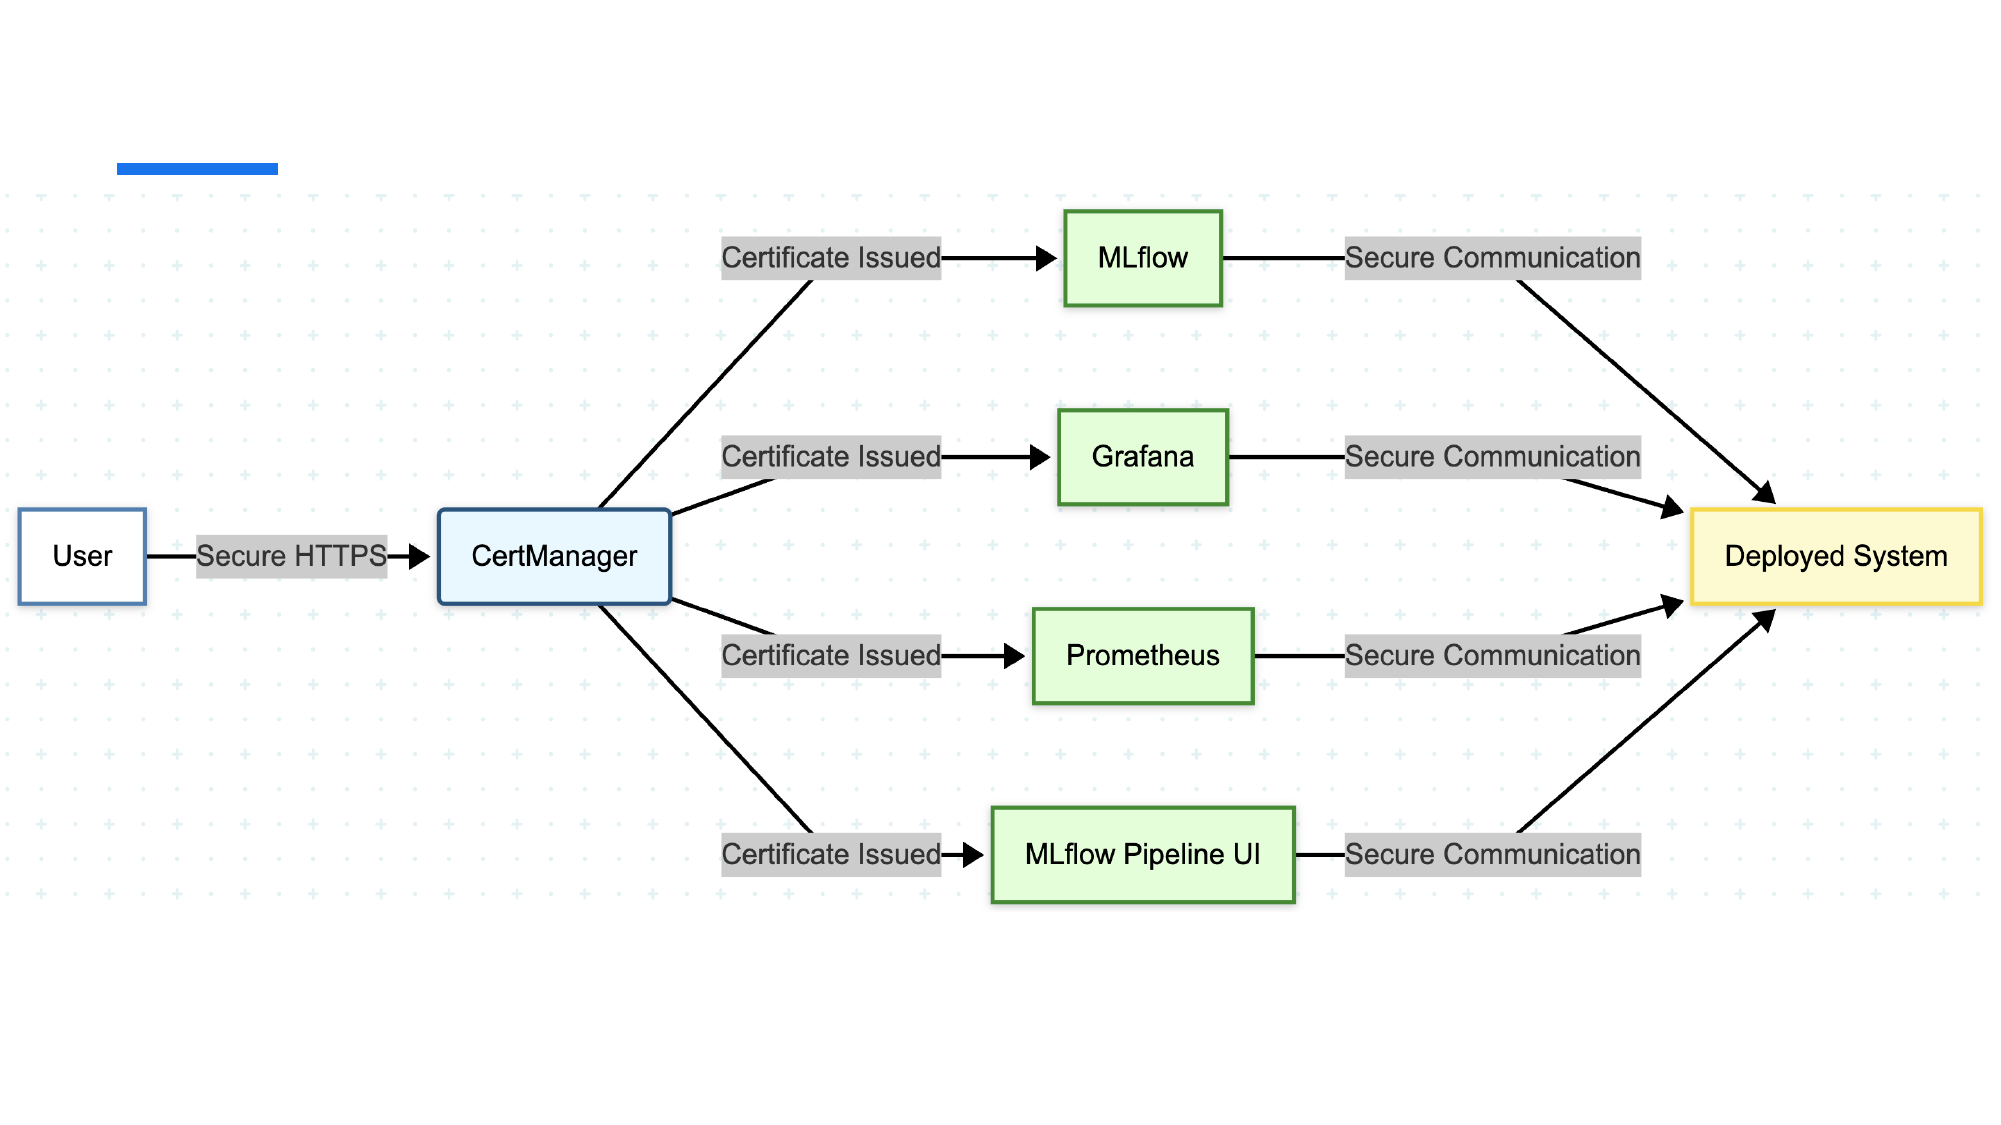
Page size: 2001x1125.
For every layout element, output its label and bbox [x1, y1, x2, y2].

picture [0, 194, 2000, 912]
